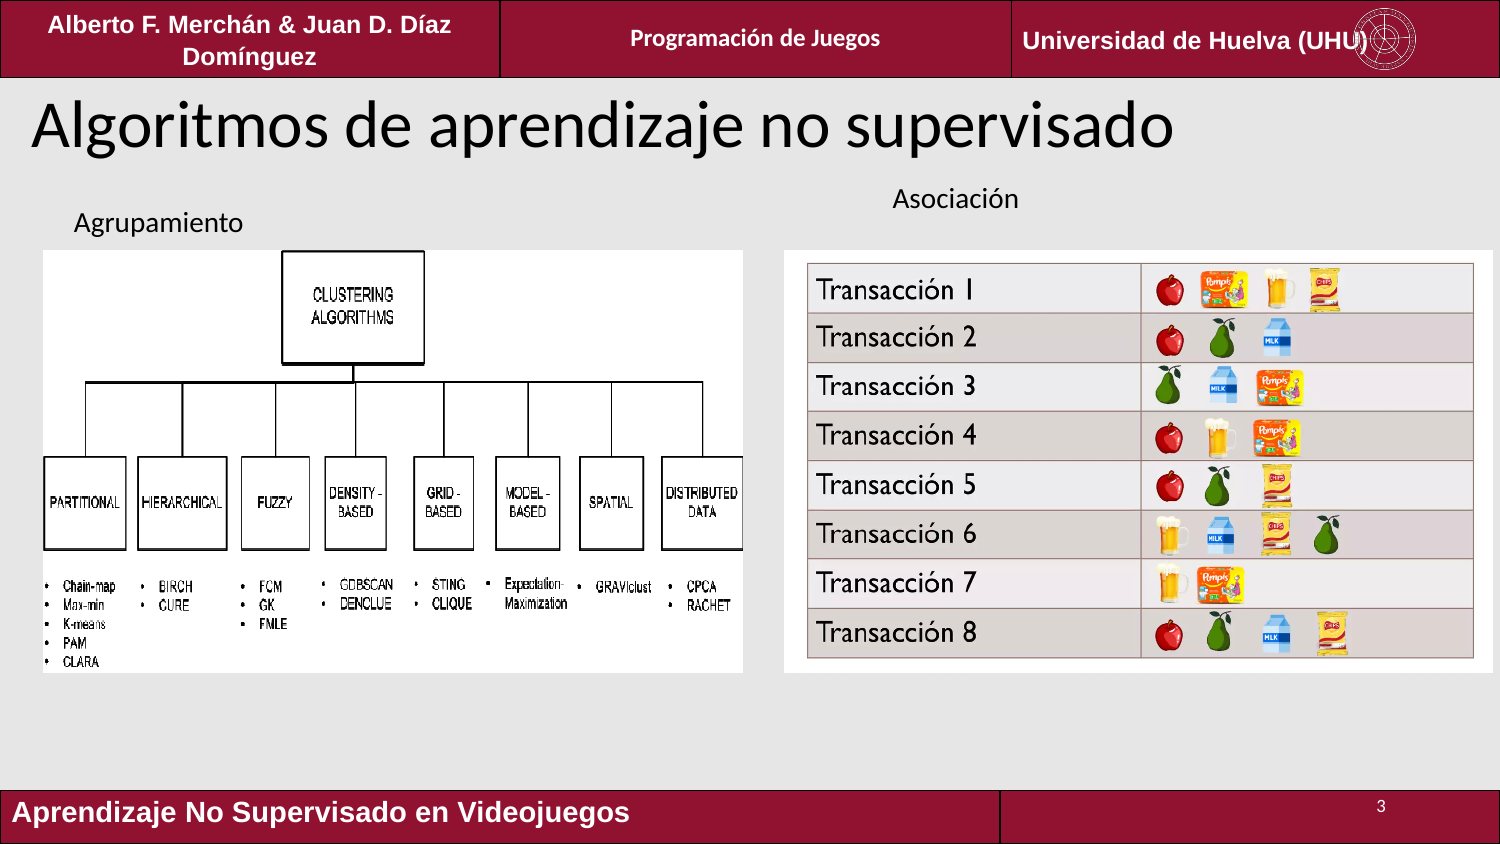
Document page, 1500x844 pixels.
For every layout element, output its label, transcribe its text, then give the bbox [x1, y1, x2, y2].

table_header Aprendizaje No Supervisado en Videojuegos [1, 791, 999, 843]
table_header Alberto F. Merchán & Juan D. Díaz Domínguez [1, 1, 499, 77]
table_header Programación de Juegos [501, 1, 1011, 77]
picture [42, 249, 743, 674]
table_header Universidad de Huelva (UHU) [1012, 1, 1499, 77]
picture [784, 249, 1493, 674]
slide_number 3 [1059, 782, 1397, 827]
text_box Agrupamiento [59, 188, 266, 248]
title Algoritmos de aprendizaje no supervisado [20, 93, 1480, 165]
table_header [1001, 791, 1499, 843]
text_box Asociación [877, 164, 1085, 230]
picture [1353, 7, 1416, 70]
